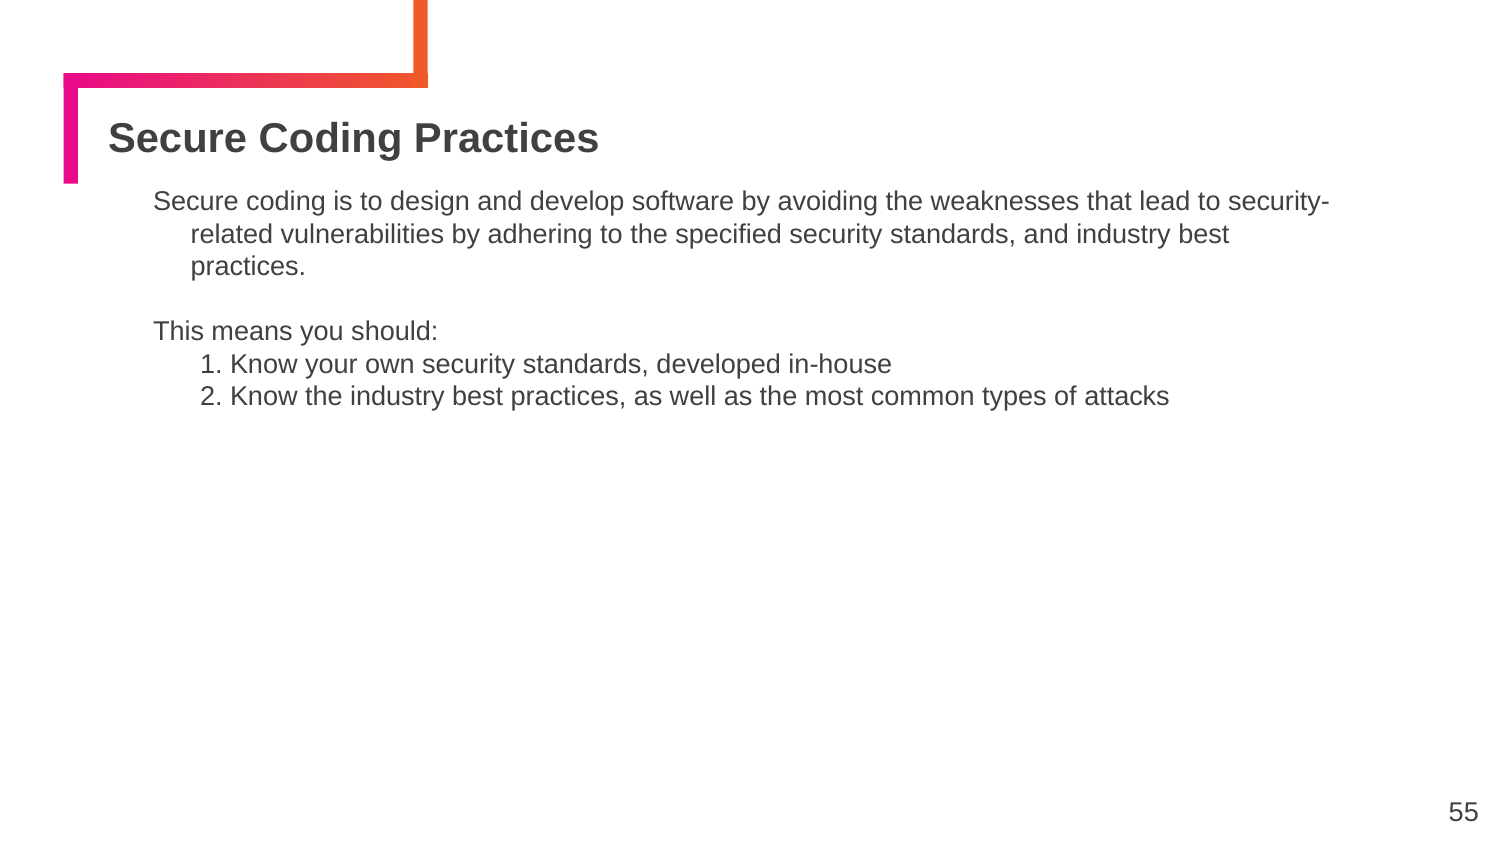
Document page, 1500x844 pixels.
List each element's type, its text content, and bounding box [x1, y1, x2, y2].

title Secure Coding Practices [100, 117, 1455, 169]
slide_number 55 [1403, 779, 1494, 844]
subtitle Secure coding is to design and develop software by avoiding the weaknesses that lead to security-related vulnerabilities by adhering to the specified security standards, and industry best practices. This means you should: 1. Know your own security standards, developed in-house 2. Know the industry best practices, as well as the most common types of attacks [100, 168, 1352, 690]
